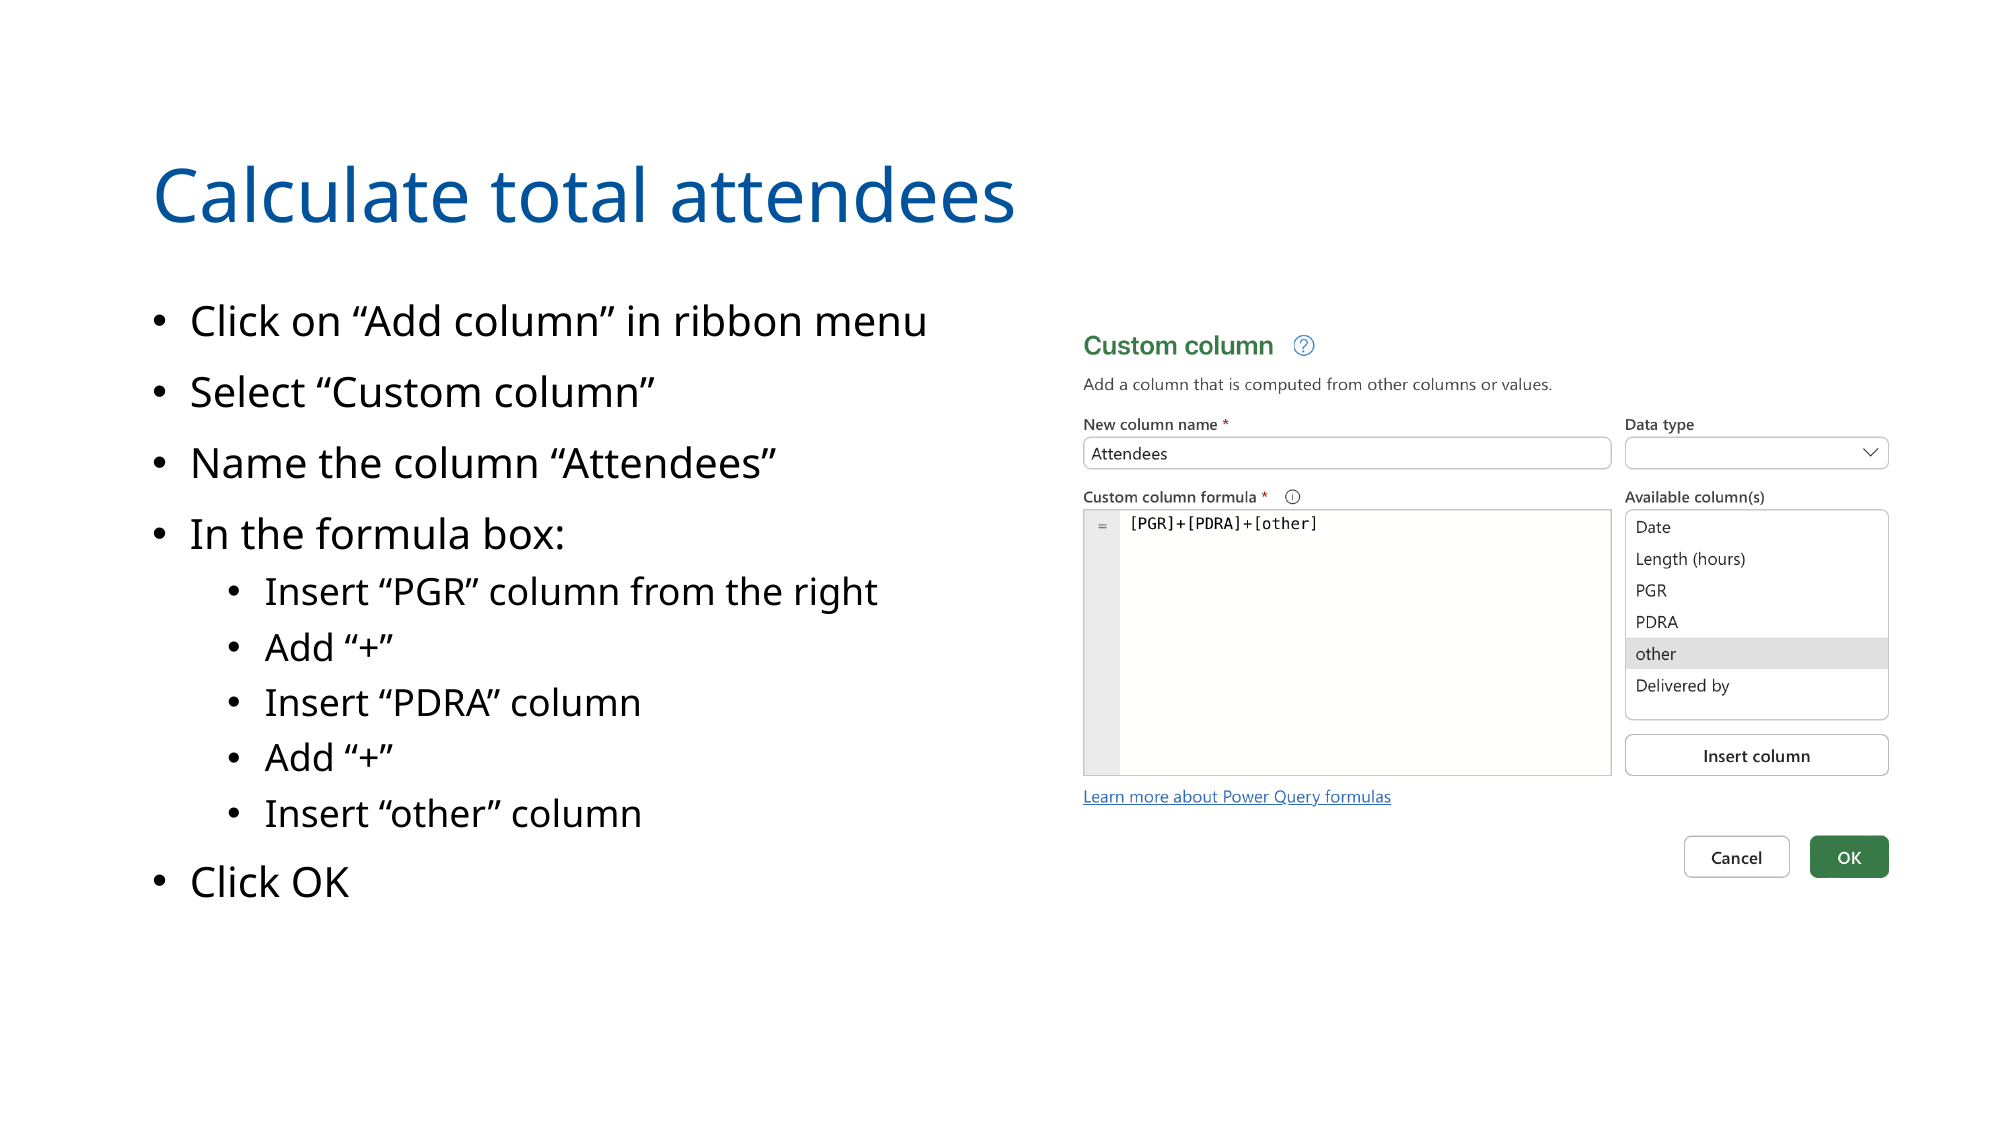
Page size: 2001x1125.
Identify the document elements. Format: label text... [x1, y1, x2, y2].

picture [1062, 311, 1906, 897]
title Calculate total attendees [137, 149, 1863, 246]
list Click on “Add column” in ribbon menu Select “Custom column” Name the column “Attendees” In the formula box: Insert “PGR” column from the right Add “+” Insert “PDRA” column Add “+” Insert “other” column Click OK [137, 287, 1033, 1014]
